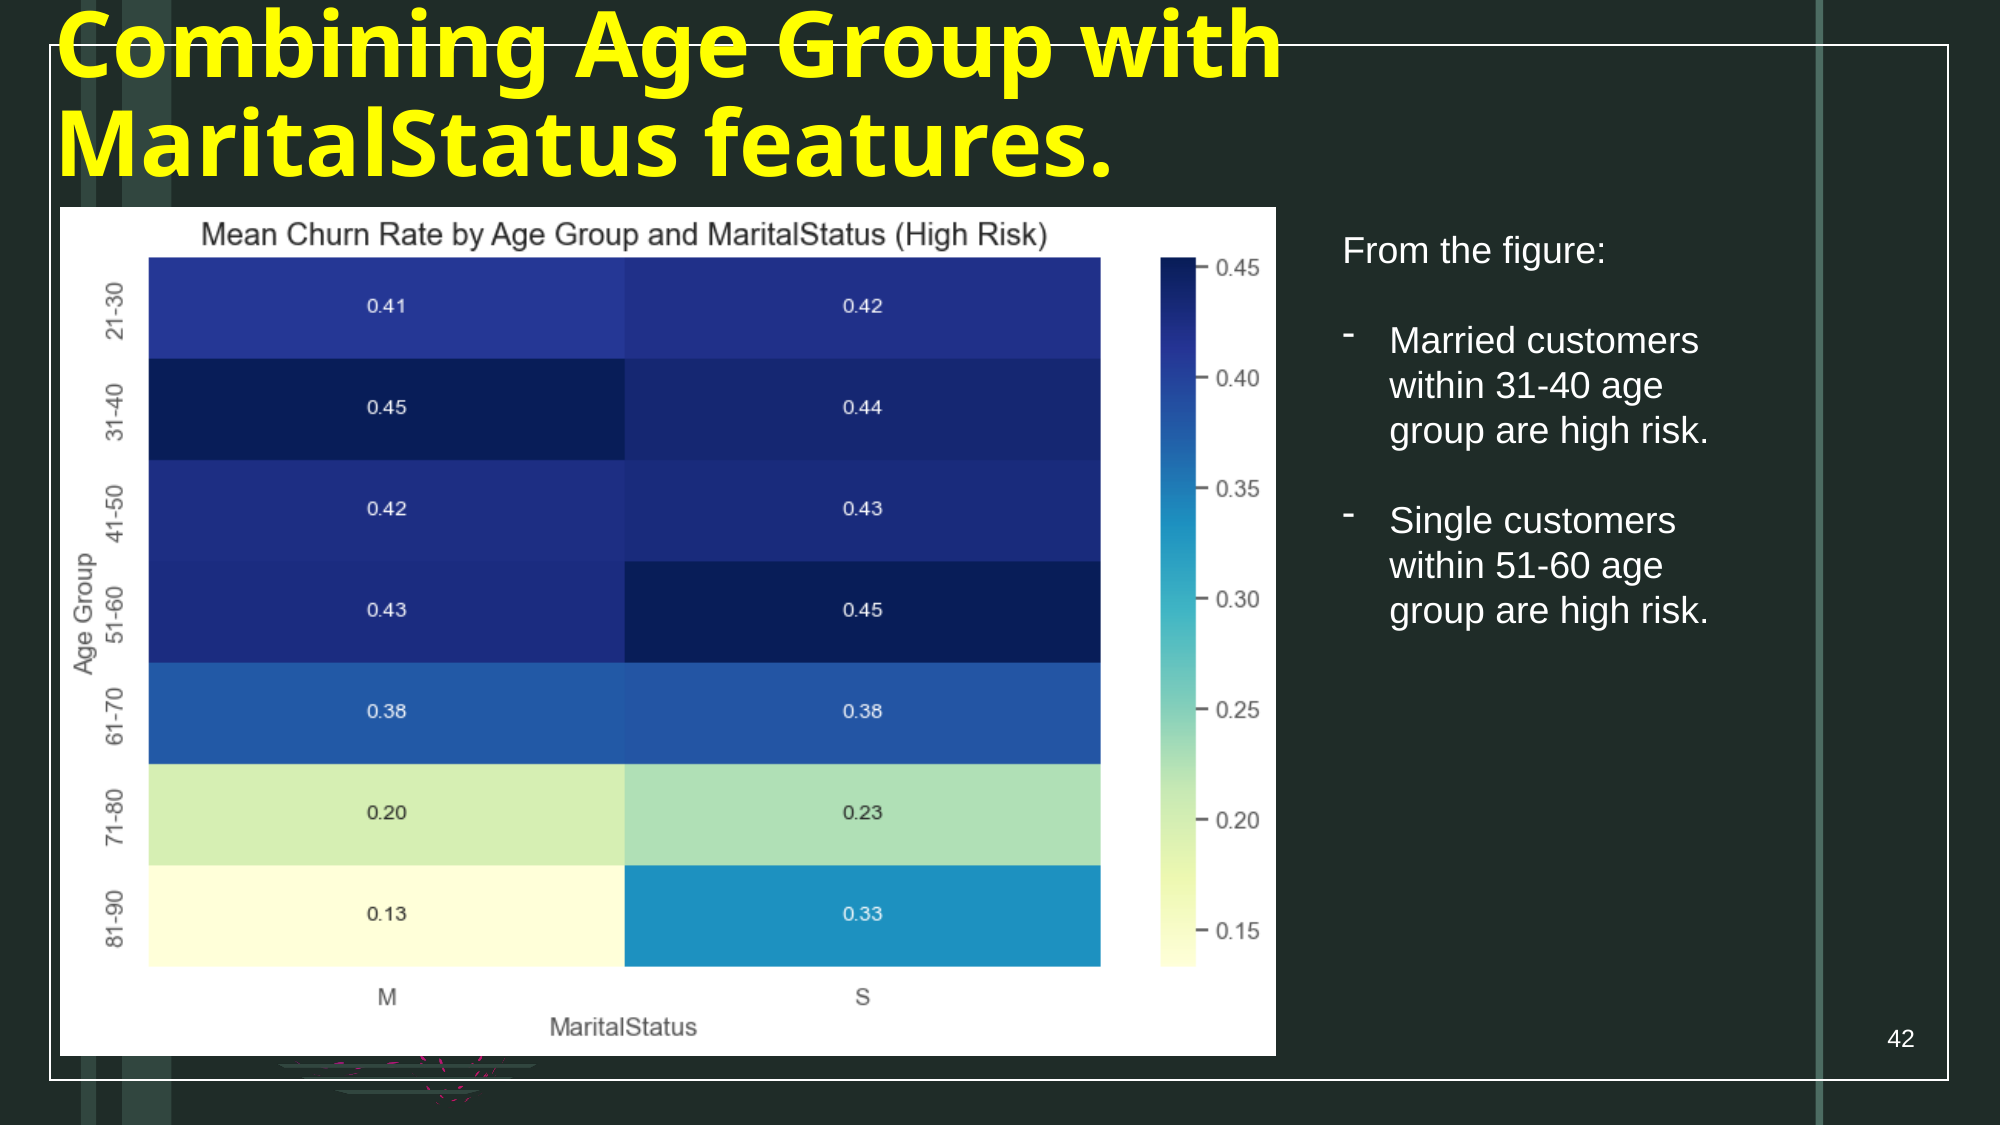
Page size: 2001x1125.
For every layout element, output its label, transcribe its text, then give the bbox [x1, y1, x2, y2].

slide_number 42 [1791, 1008, 1931, 1068]
picture [172, 1081, 677, 1125]
text_box From the figure: Married customers within 31-40 age group are high risk. Single customers within 51-60 age group are high risk. [1327, 218, 1780, 683]
picture [60, 207, 1276, 1079]
title Combining Age Group with MaritalStatus features. [39, 0, 1915, 206]
